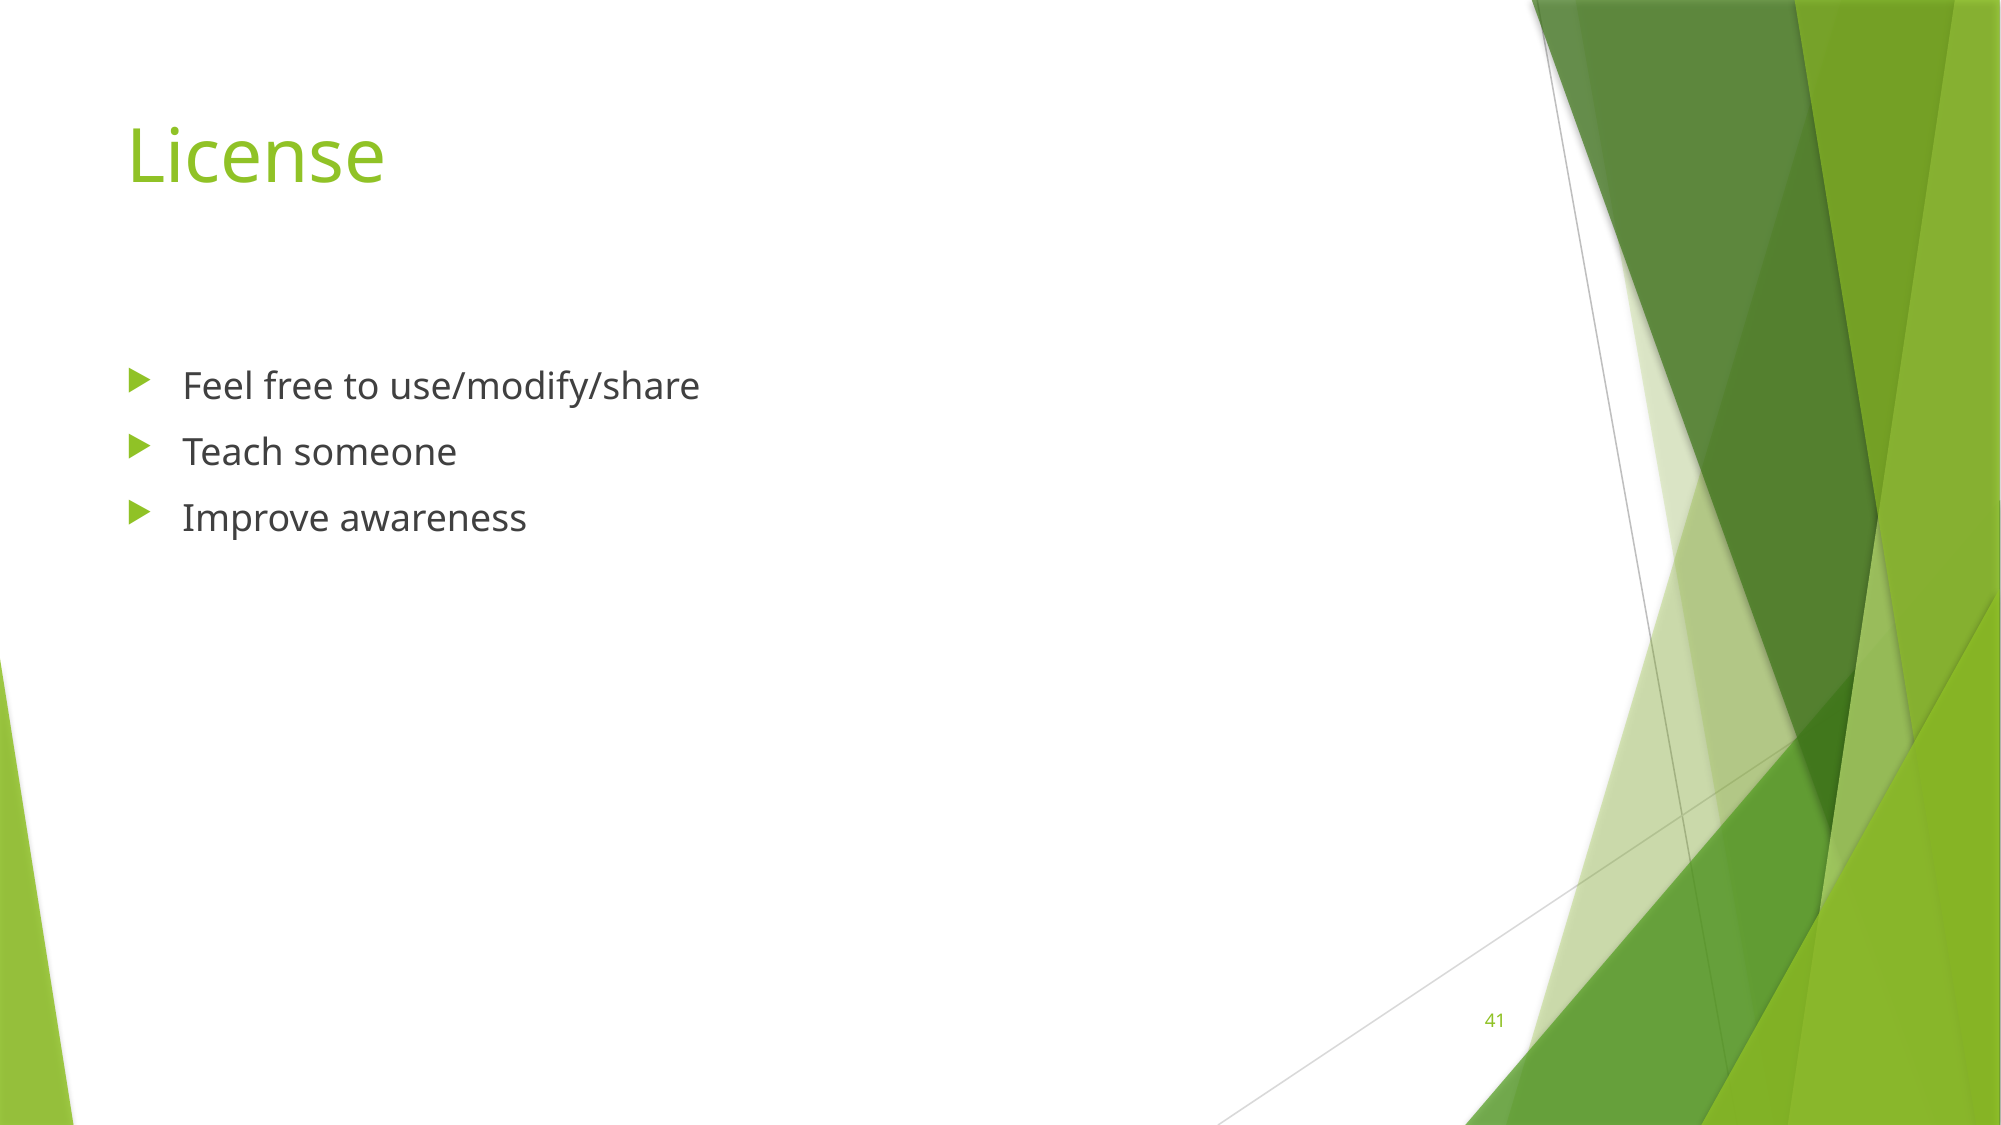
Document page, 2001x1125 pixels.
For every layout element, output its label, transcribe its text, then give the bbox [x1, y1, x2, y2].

title License [111, 99, 1522, 317]
slide_number 41 [1409, 991, 1522, 1051]
list Feel free to use/modify/share Teach someone Improve awareness [111, 354, 1522, 992]
